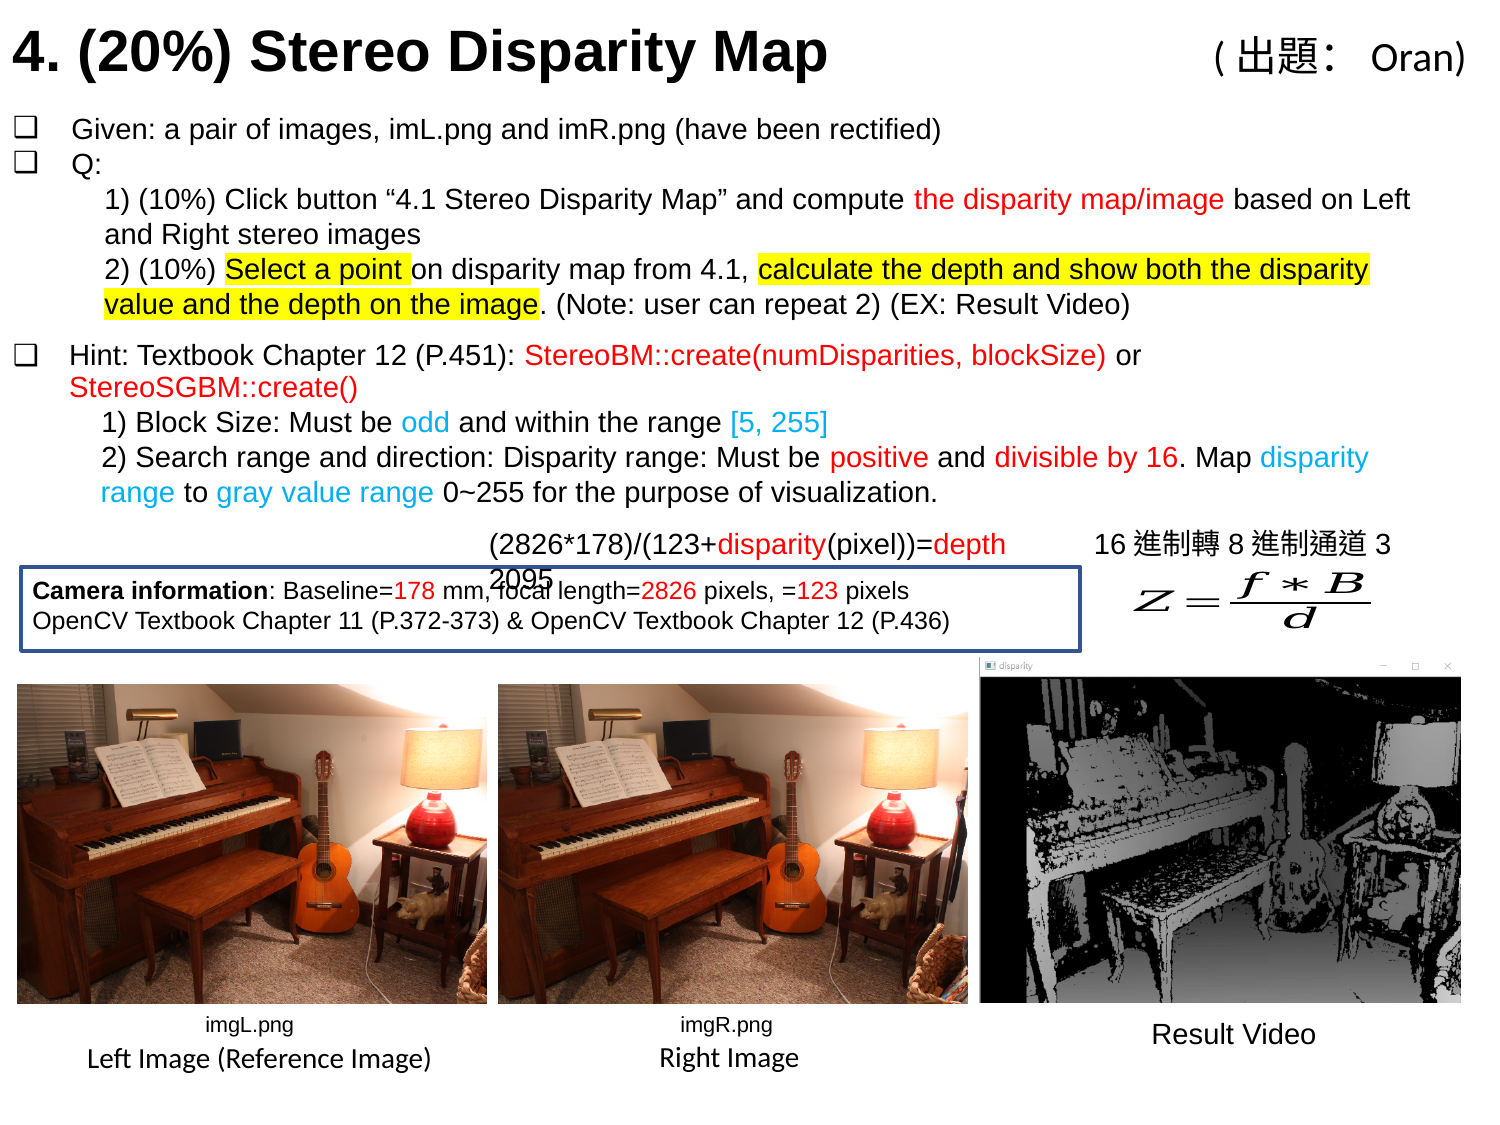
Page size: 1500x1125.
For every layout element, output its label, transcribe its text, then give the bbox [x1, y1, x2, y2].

text_box 16進制轉8進制通道3 [1079, 518, 1407, 568]
list Given: a pair of images, imL.png and imR.png (have been rectified) Q: 1) (10%) Click button “4.1 Stereo Disparity Map” and compute the disparity map/image based on Left and Right stereo images 2) (10%) Select a point on disparity map from 4.1, calculate the depth and show both the disparity value and the depth on the image. (Note: user can repeat 2) (EX: Result Video) Hint: Textbook Chapter 12 (P.451): StereoBM::create(numDisparities, blockSize) or StereoSGBM::create() 1) Block Size: Must be odd and within the range [5, 255] 2) Search range and direction: Disparity range: Must be positive and divisible by 16. Map disparity range to gray value range 0~255 for the purpose of visualization. [1, 104, 1443, 563]
text_box Right Image [552, 1033, 907, 1079]
picture [497, 684, 968, 1005]
title 4. (20%) Stereo Disparity Map (出題：Oran) [1, 0, 1500, 105]
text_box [978, 656, 1462, 1004]
text_box [19, 565, 1082, 653]
text_box Left Image (Reference Image) [44, 1033, 475, 1080]
text_box imgR.png [665, 1013, 815, 1045]
text_box Result Video [1136, 1012, 1344, 1058]
picture [17, 684, 487, 1005]
text_box imgL.png [190, 1013, 322, 1045]
text_box (2826*178)/(123+disparity(pixel))=depth 2095 [474, 518, 1092, 603]
